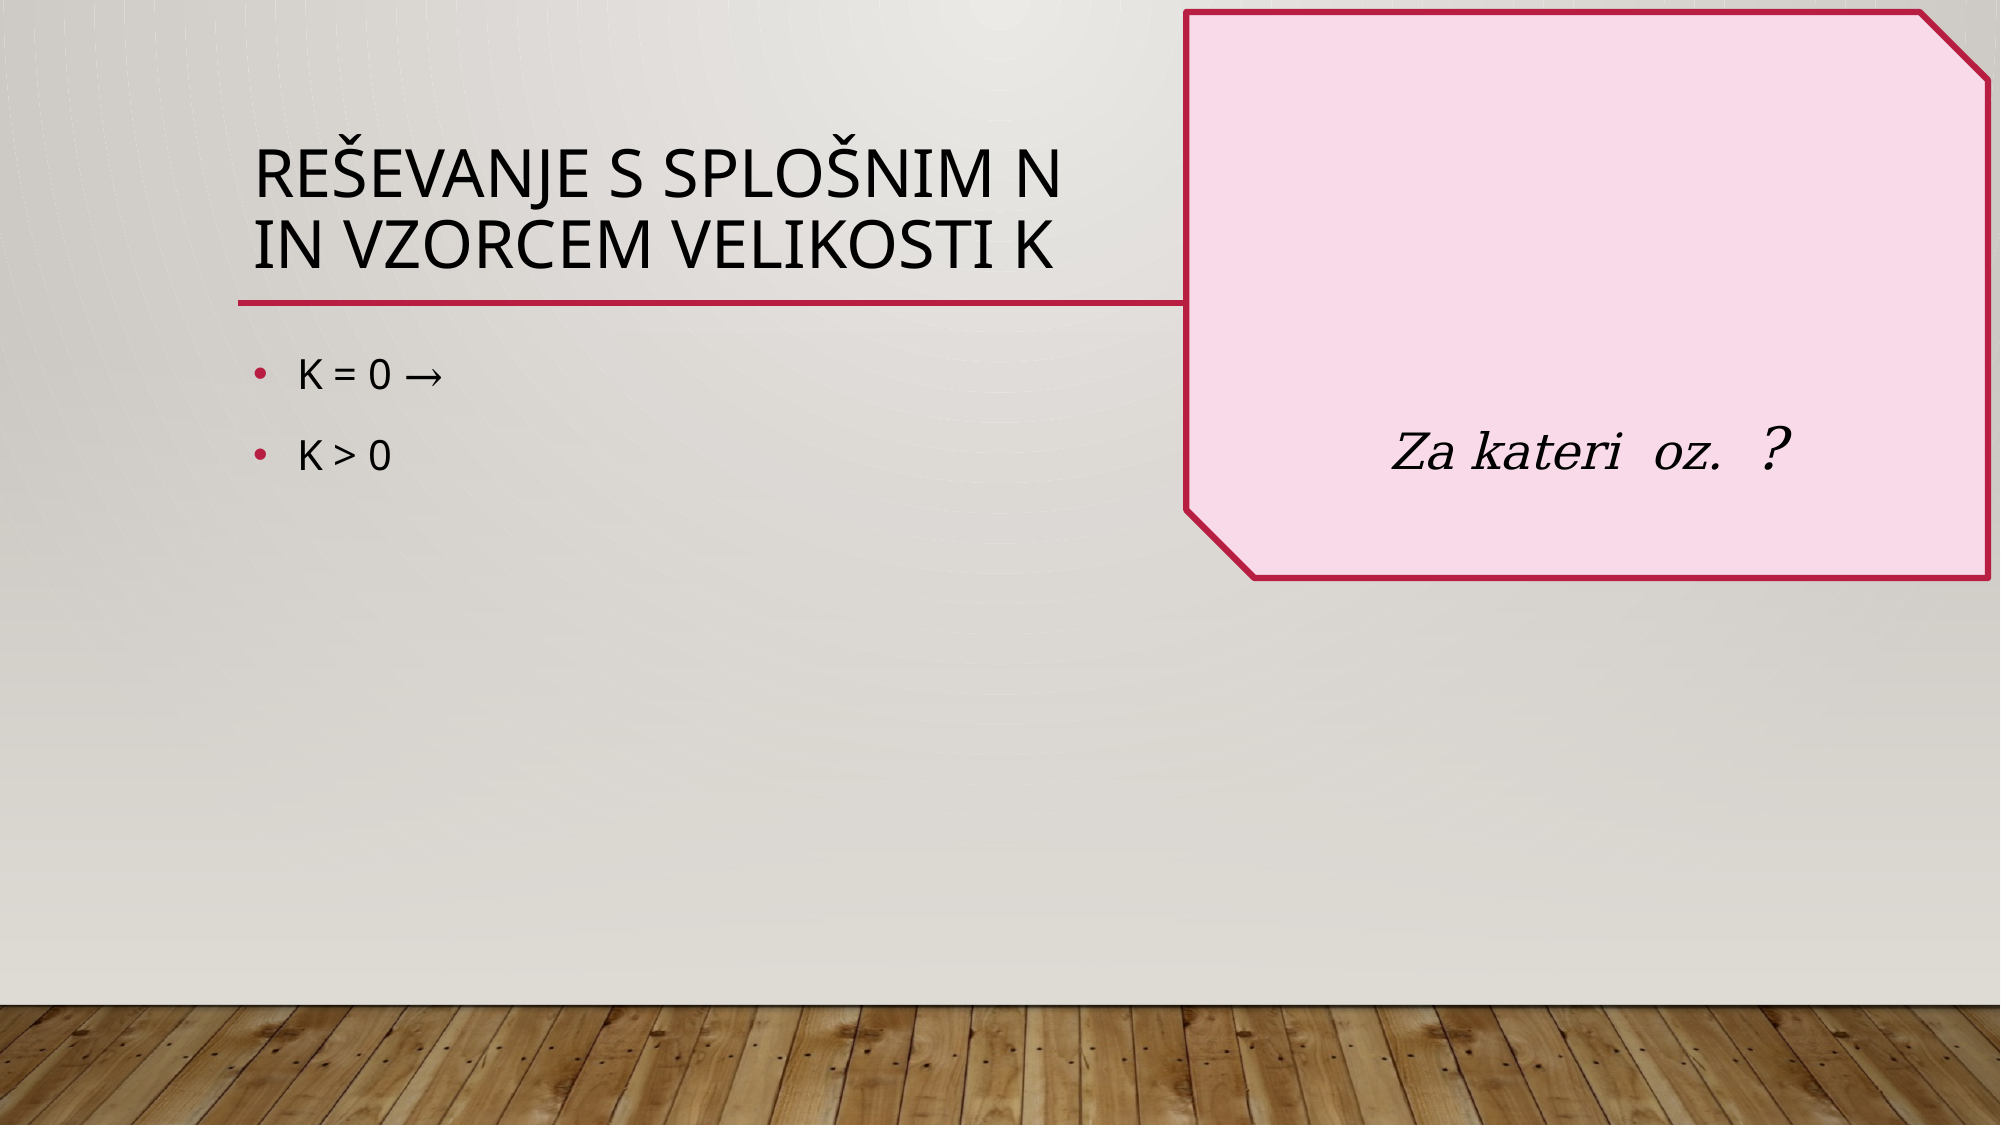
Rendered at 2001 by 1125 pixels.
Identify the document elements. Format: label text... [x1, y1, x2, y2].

title Reševanje s splošnim N in vzorcem velikosti K [238, 131, 1183, 305]
picture [0, 1005, 2000, 1125]
